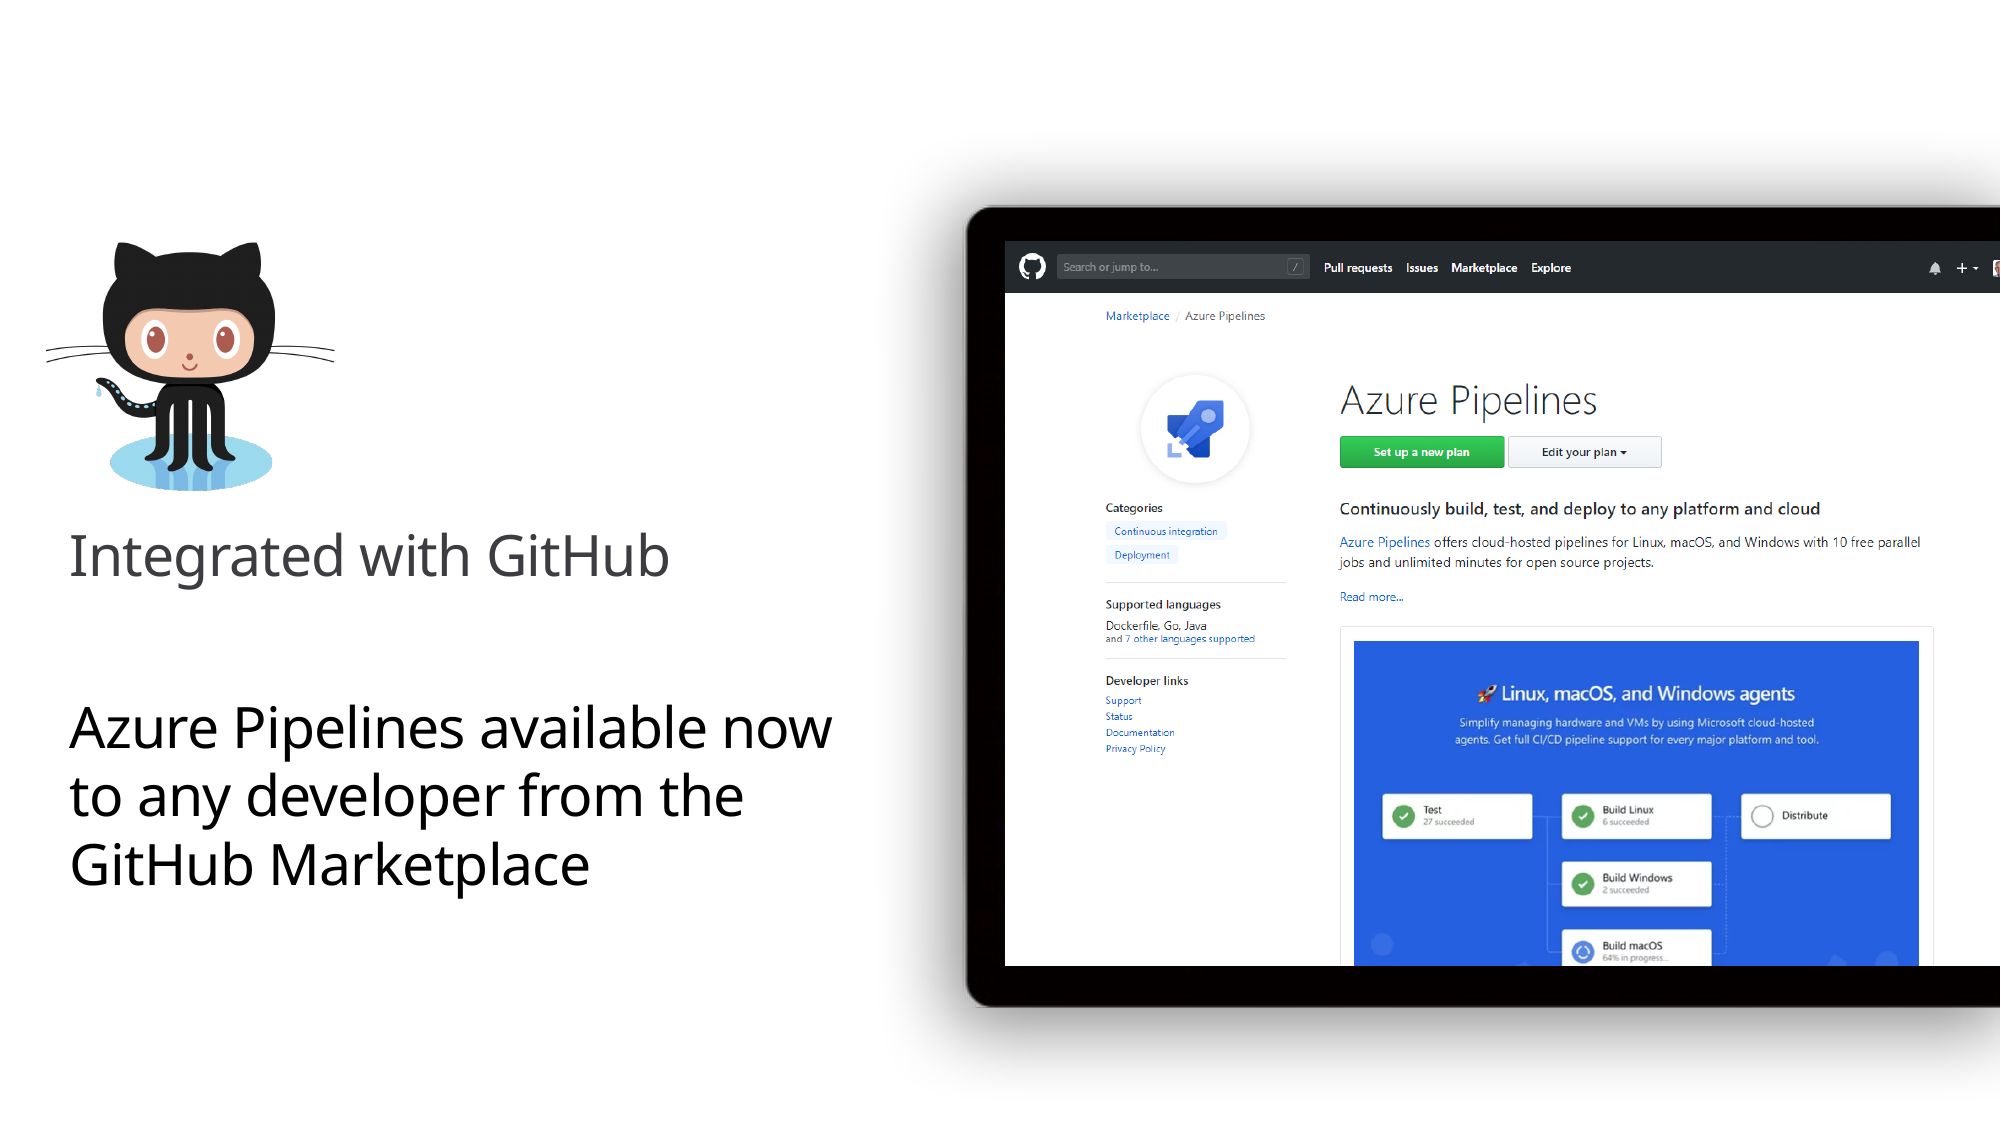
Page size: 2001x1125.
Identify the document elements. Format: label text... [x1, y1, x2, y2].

list Azure Pipelines available now to any developer from the GitHub Marketplace [69, 691, 798, 1063]
title Integrated with GitHub [69, 500, 798, 625]
picture [36, 236, 345, 496]
picture [798, 109, 2000, 1107]
